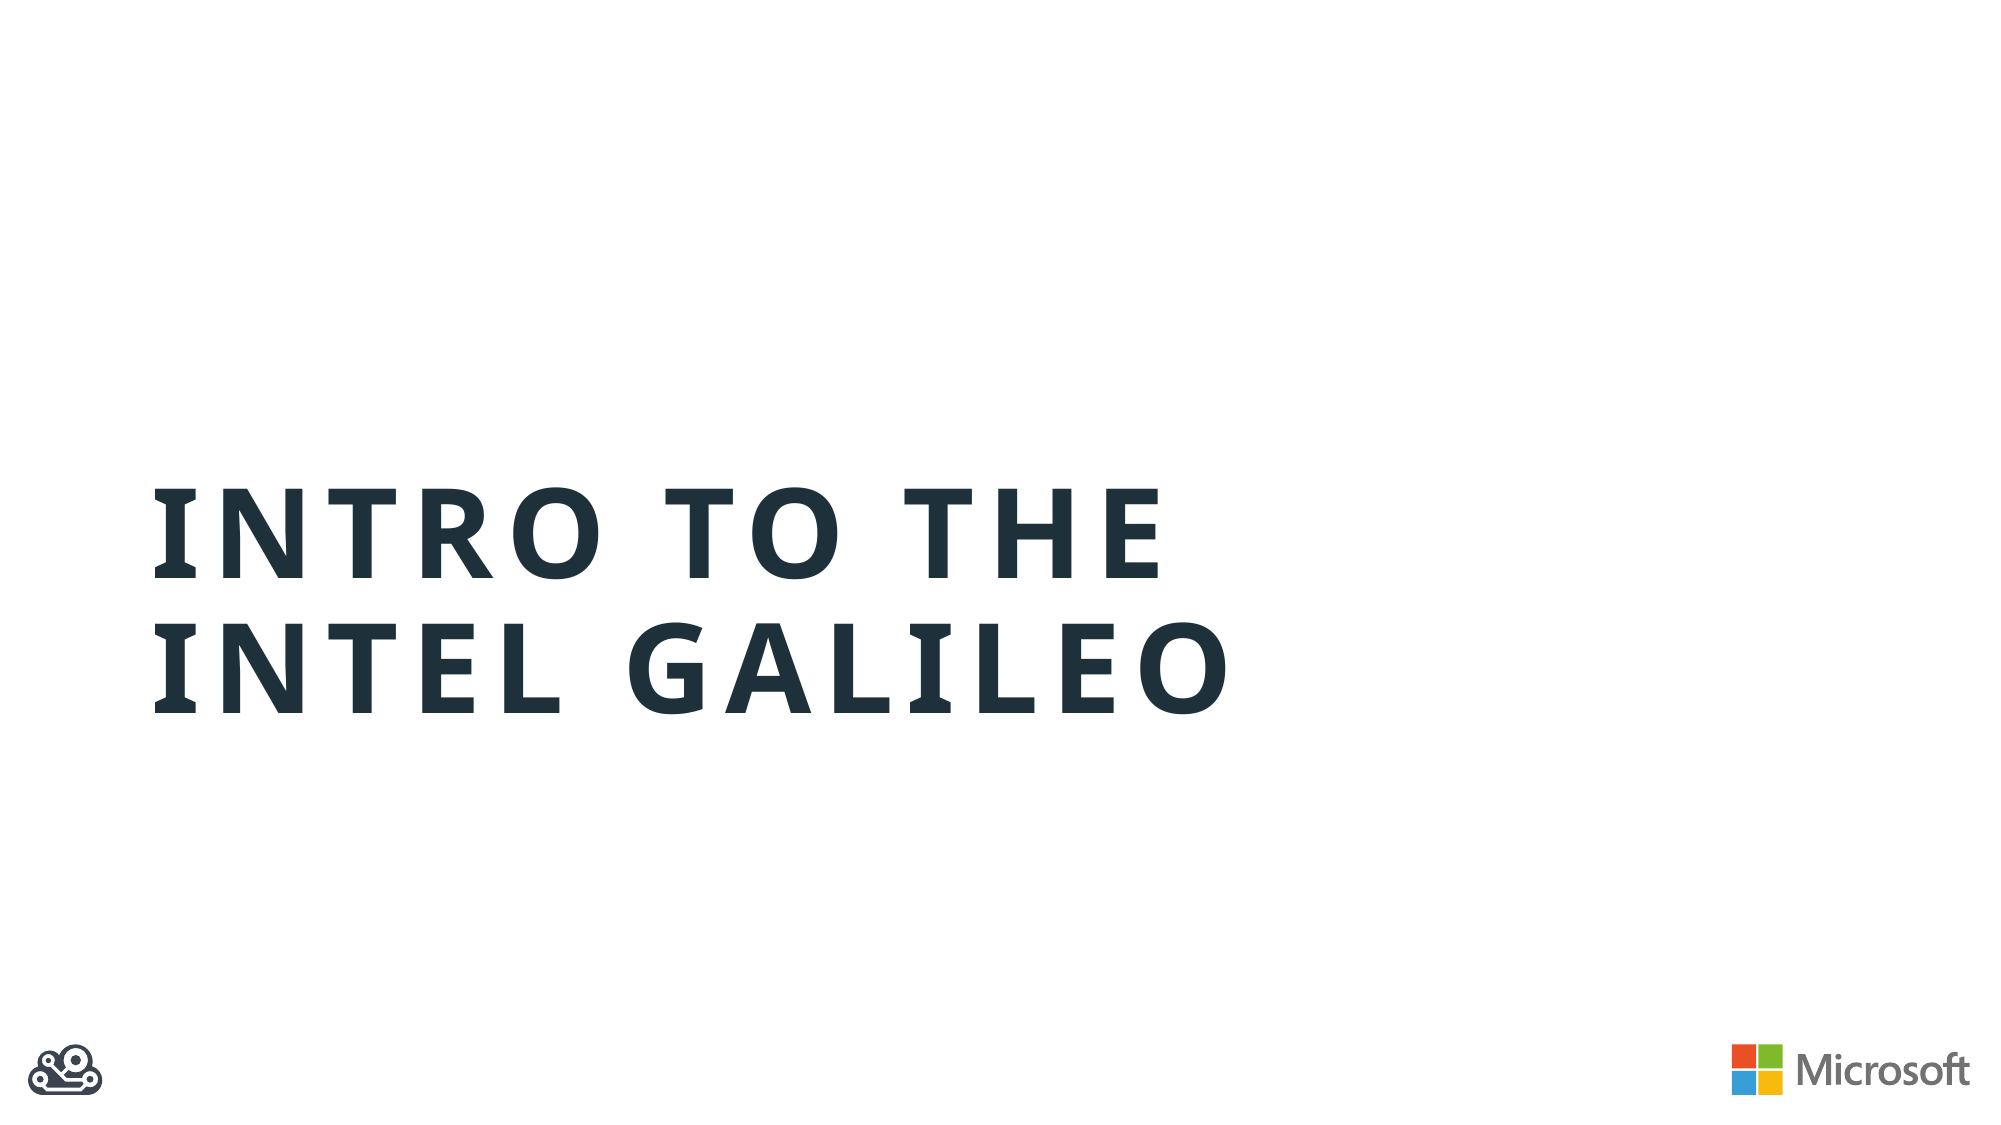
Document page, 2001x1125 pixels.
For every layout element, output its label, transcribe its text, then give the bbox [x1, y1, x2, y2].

title Intro to the Intel Galileo [136, 280, 1862, 749]
